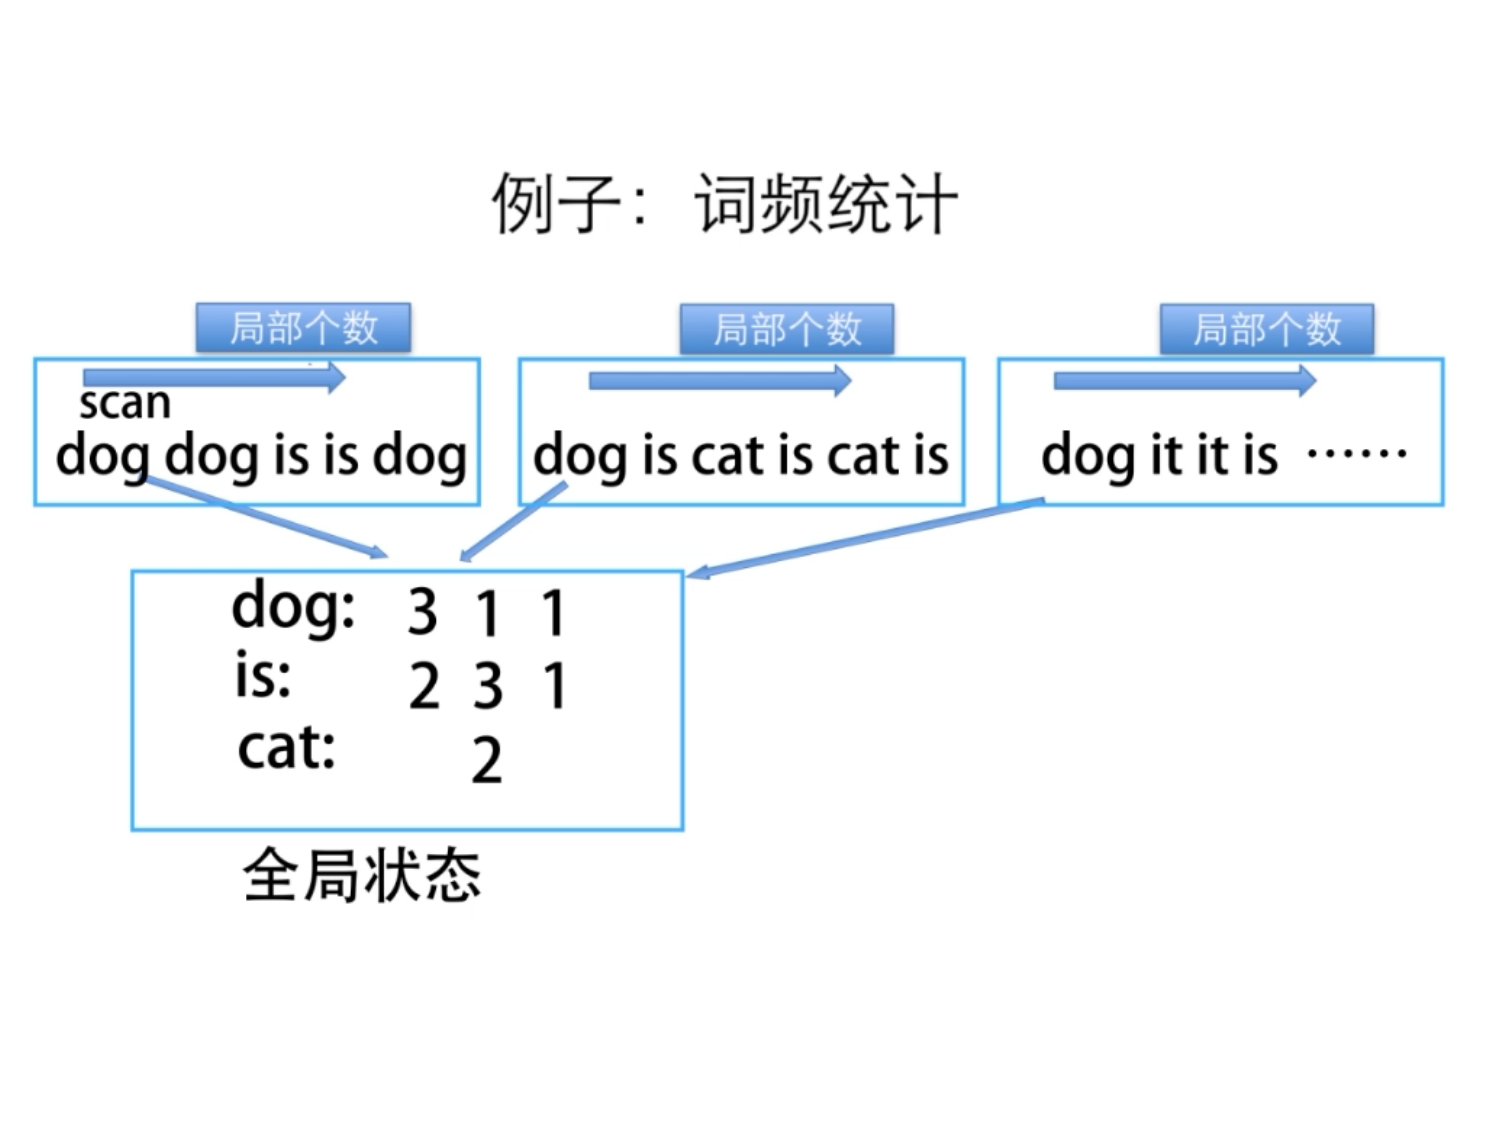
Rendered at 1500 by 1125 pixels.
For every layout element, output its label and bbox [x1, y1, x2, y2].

picture [0, 136, 1463, 927]
